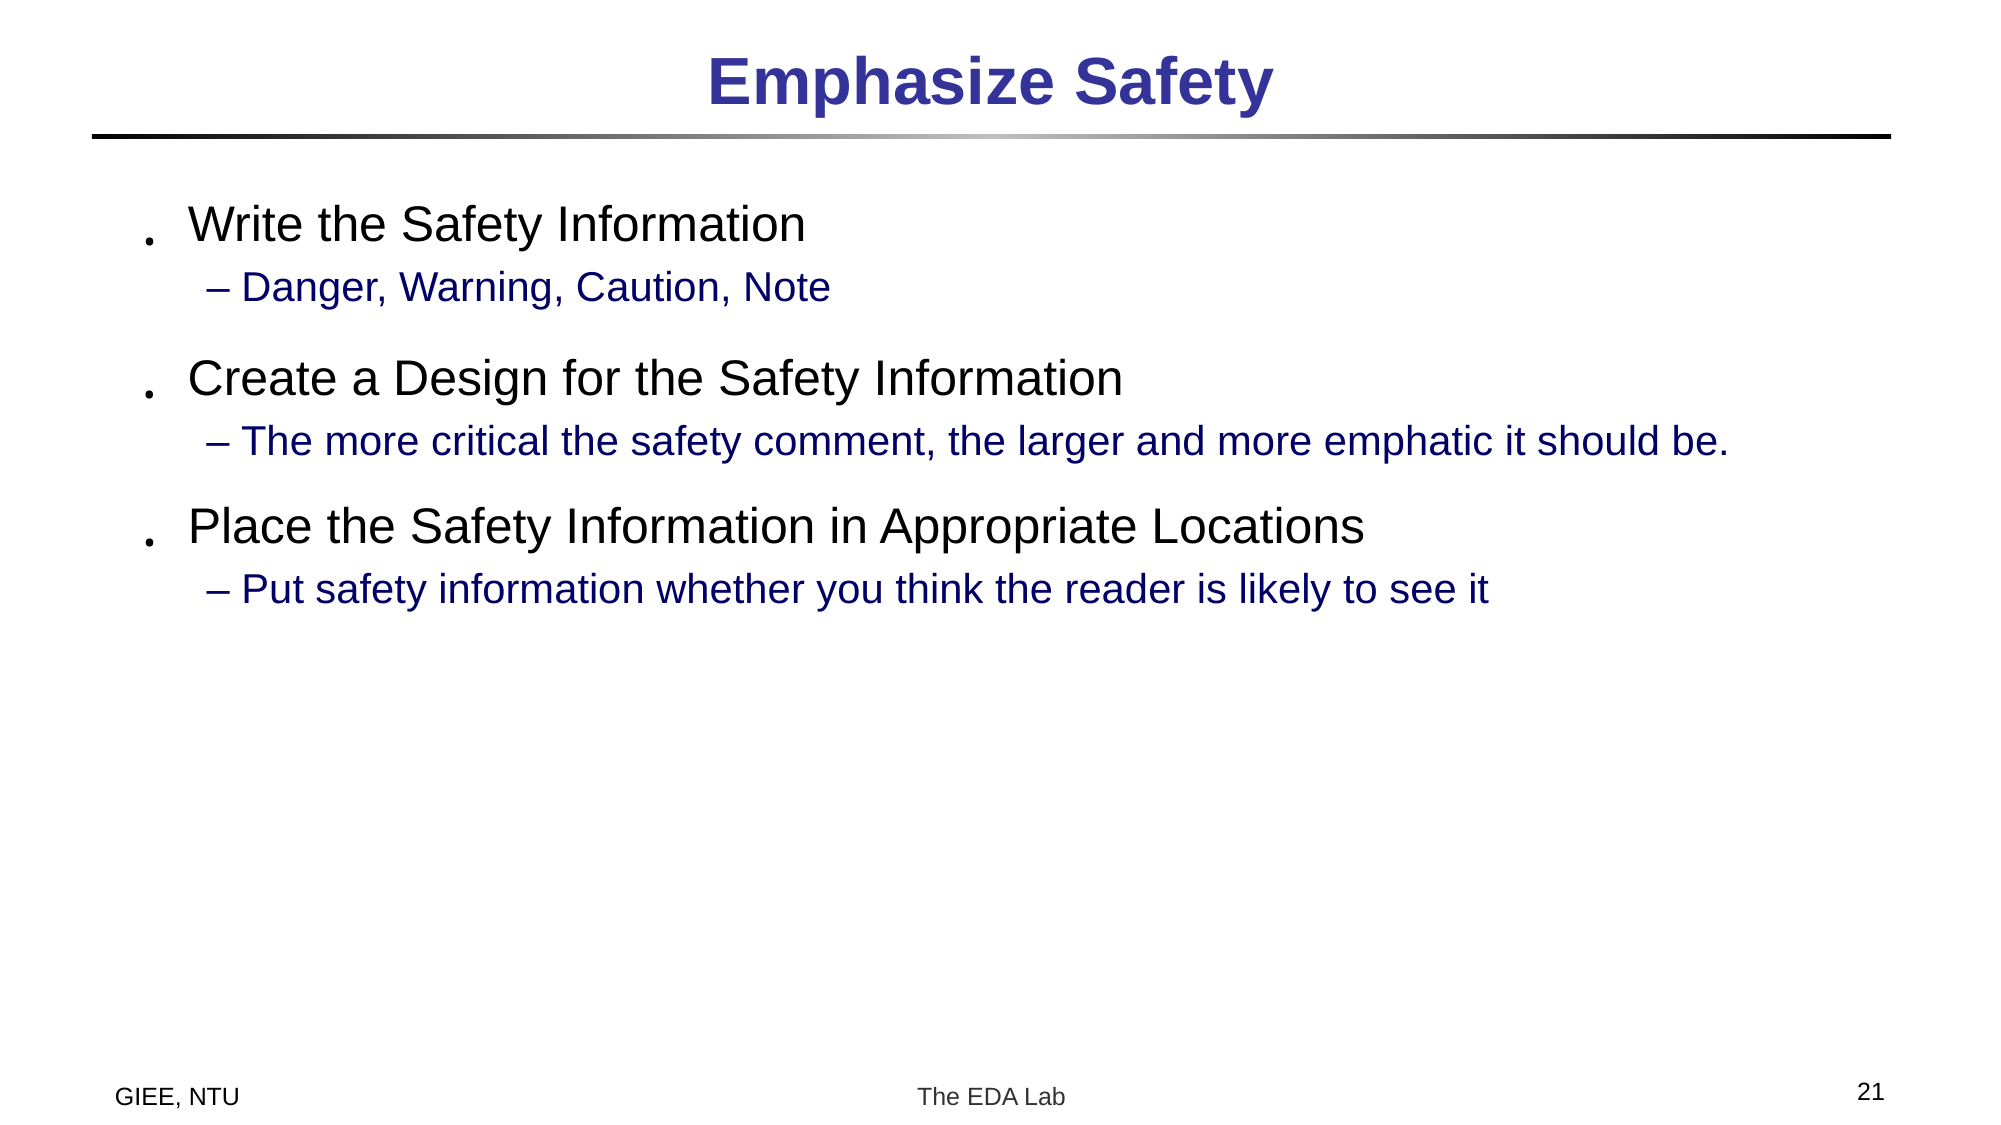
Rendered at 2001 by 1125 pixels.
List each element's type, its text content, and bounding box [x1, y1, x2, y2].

slide_number GIEE, NTU [99, 1042, 517, 1118]
title Emphasize Safety [116, 12, 1867, 125]
slide_number 21 [1483, 1037, 1901, 1113]
text_box Write the Safety Information – Danger, Warning, Caution, Note [116, 184, 1884, 338]
text_box Place the Safety Information in Appropriate Locations – Put safety information whether you think the reader is likely to see it [116, 485, 1884, 640]
text_box Create a Design for the Safety Information – The more critical the safety comment, the larger and more emphatic it should be. [116, 338, 1883, 485]
